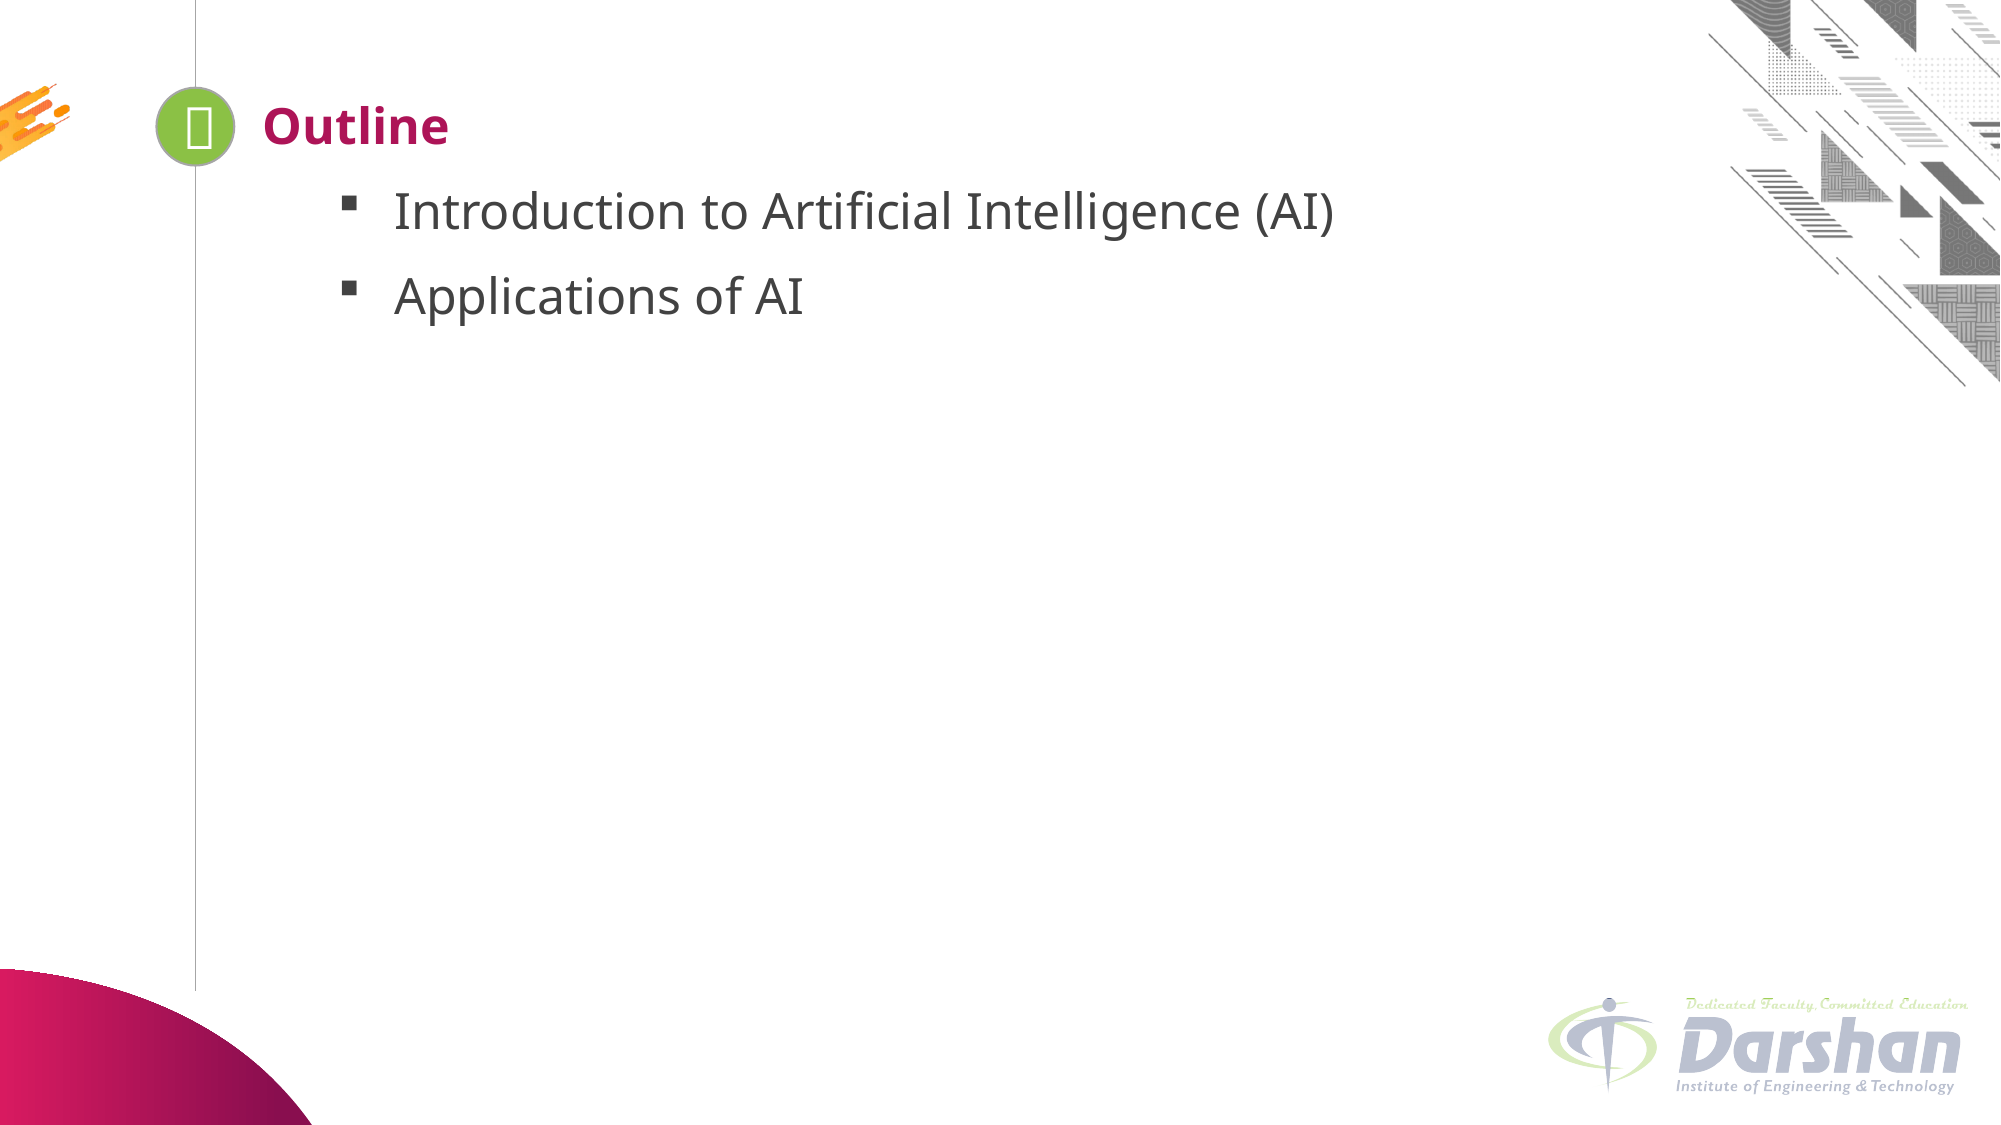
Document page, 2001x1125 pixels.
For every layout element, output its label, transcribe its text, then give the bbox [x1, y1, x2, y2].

text_box  [155, 86, 236, 167]
text_box Outline Introduction to Artificial Intelligence (AI) Applications of AI [248, 86, 1674, 332]
picture [0, 65, 90, 193]
